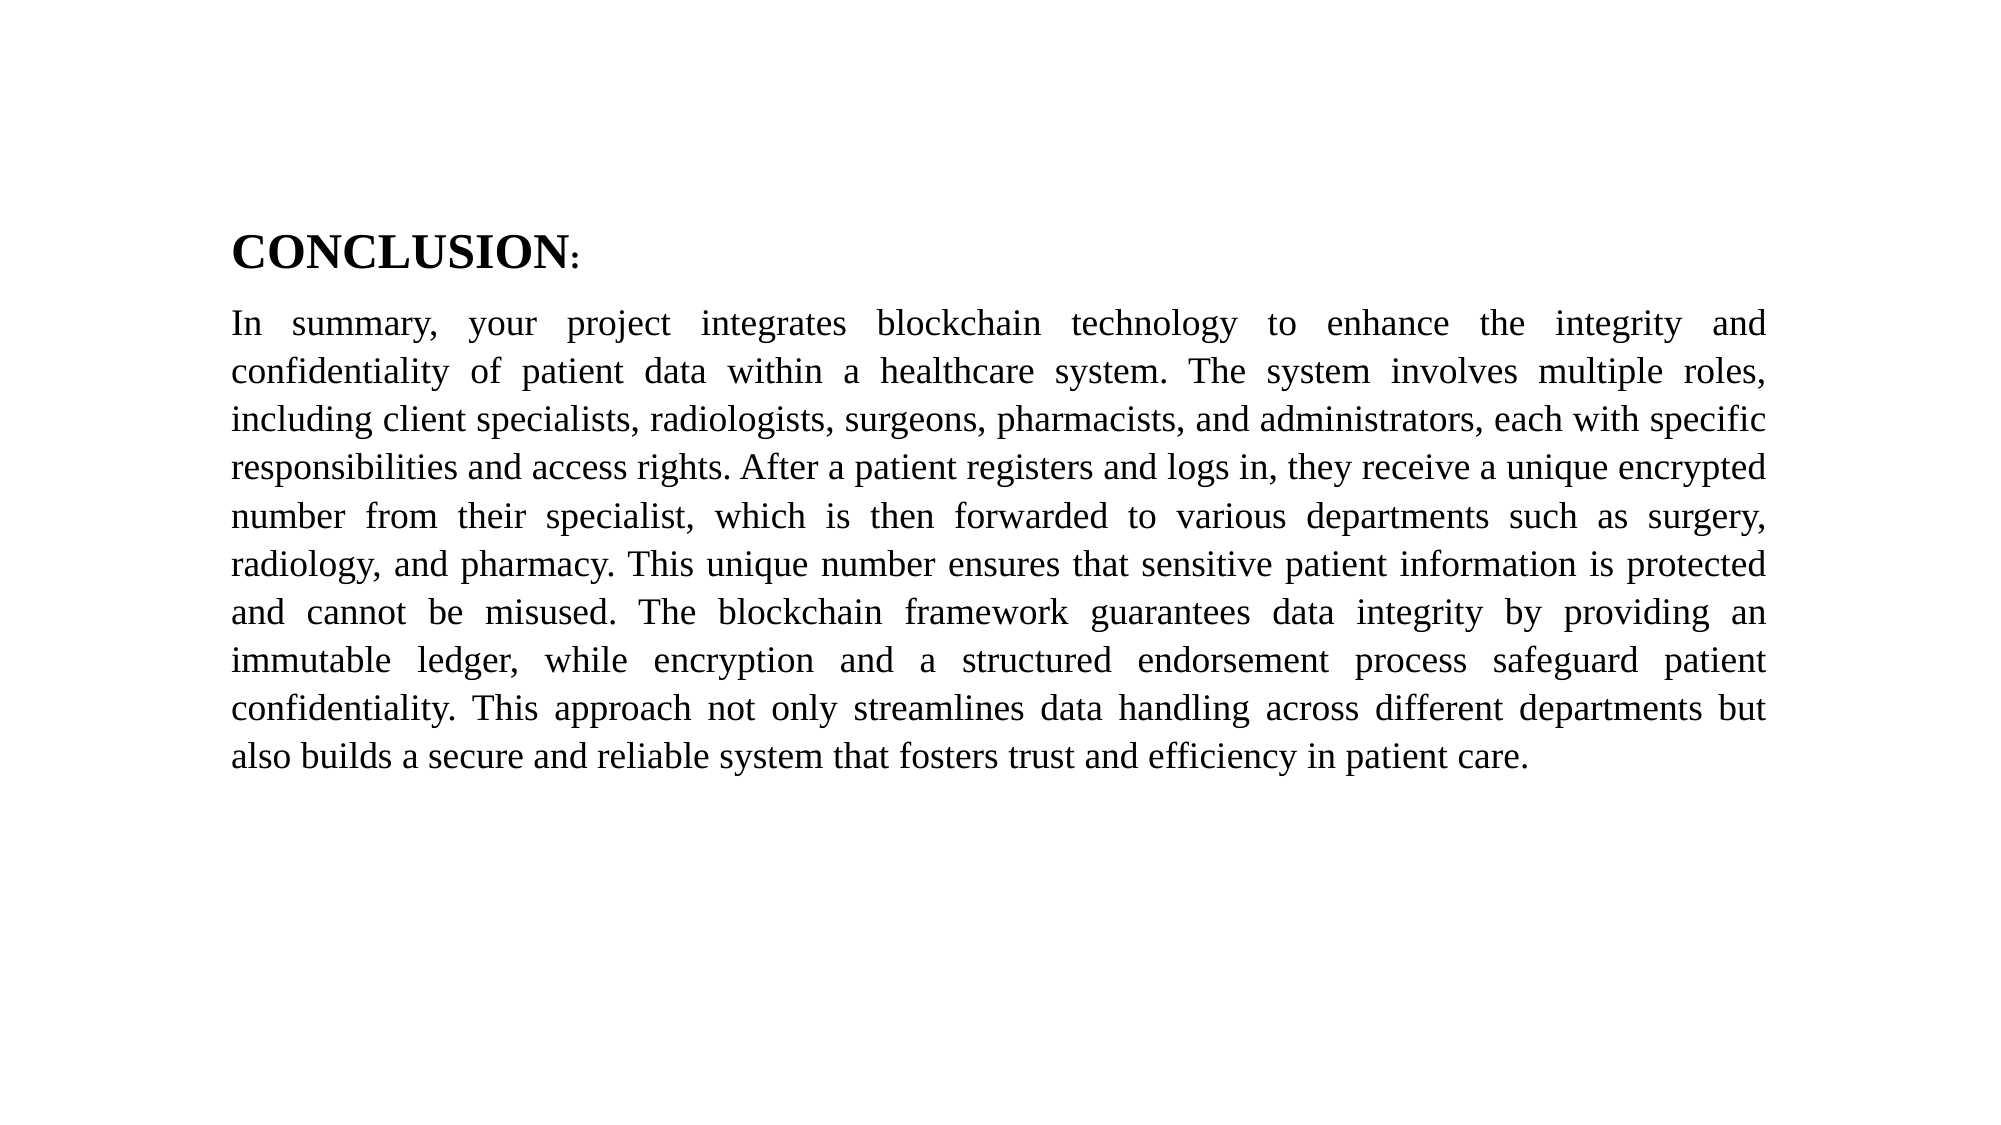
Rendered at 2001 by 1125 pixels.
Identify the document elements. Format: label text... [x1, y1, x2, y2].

text_box CONCLUSION: In summary, your project integrates blockchain technology to enhance the integrity and confidentiality of patient data within a healthcare system. The system involves multiple roles, including client specialists, radiologists, surgeons, pharmacists, and administrators, each with specific responsibilities and access rights. After a patient registers and logs in, they receive a unique encrypted number from their specialist, which is then forwarded to various departments such as surgery, radiology, and pharmacy. This unique number ensures that sensitive patient information is protected and cannot be misused. The blockchain framework guarantees data integrity by providing an immutable ledger, while encryption and a structured endorsement process safeguard patient confidentiality. This approach not only streamlines data handling across different departments but also builds a secure and reliable system that fosters trust and efficiency in patient care. [216, 206, 1784, 784]
